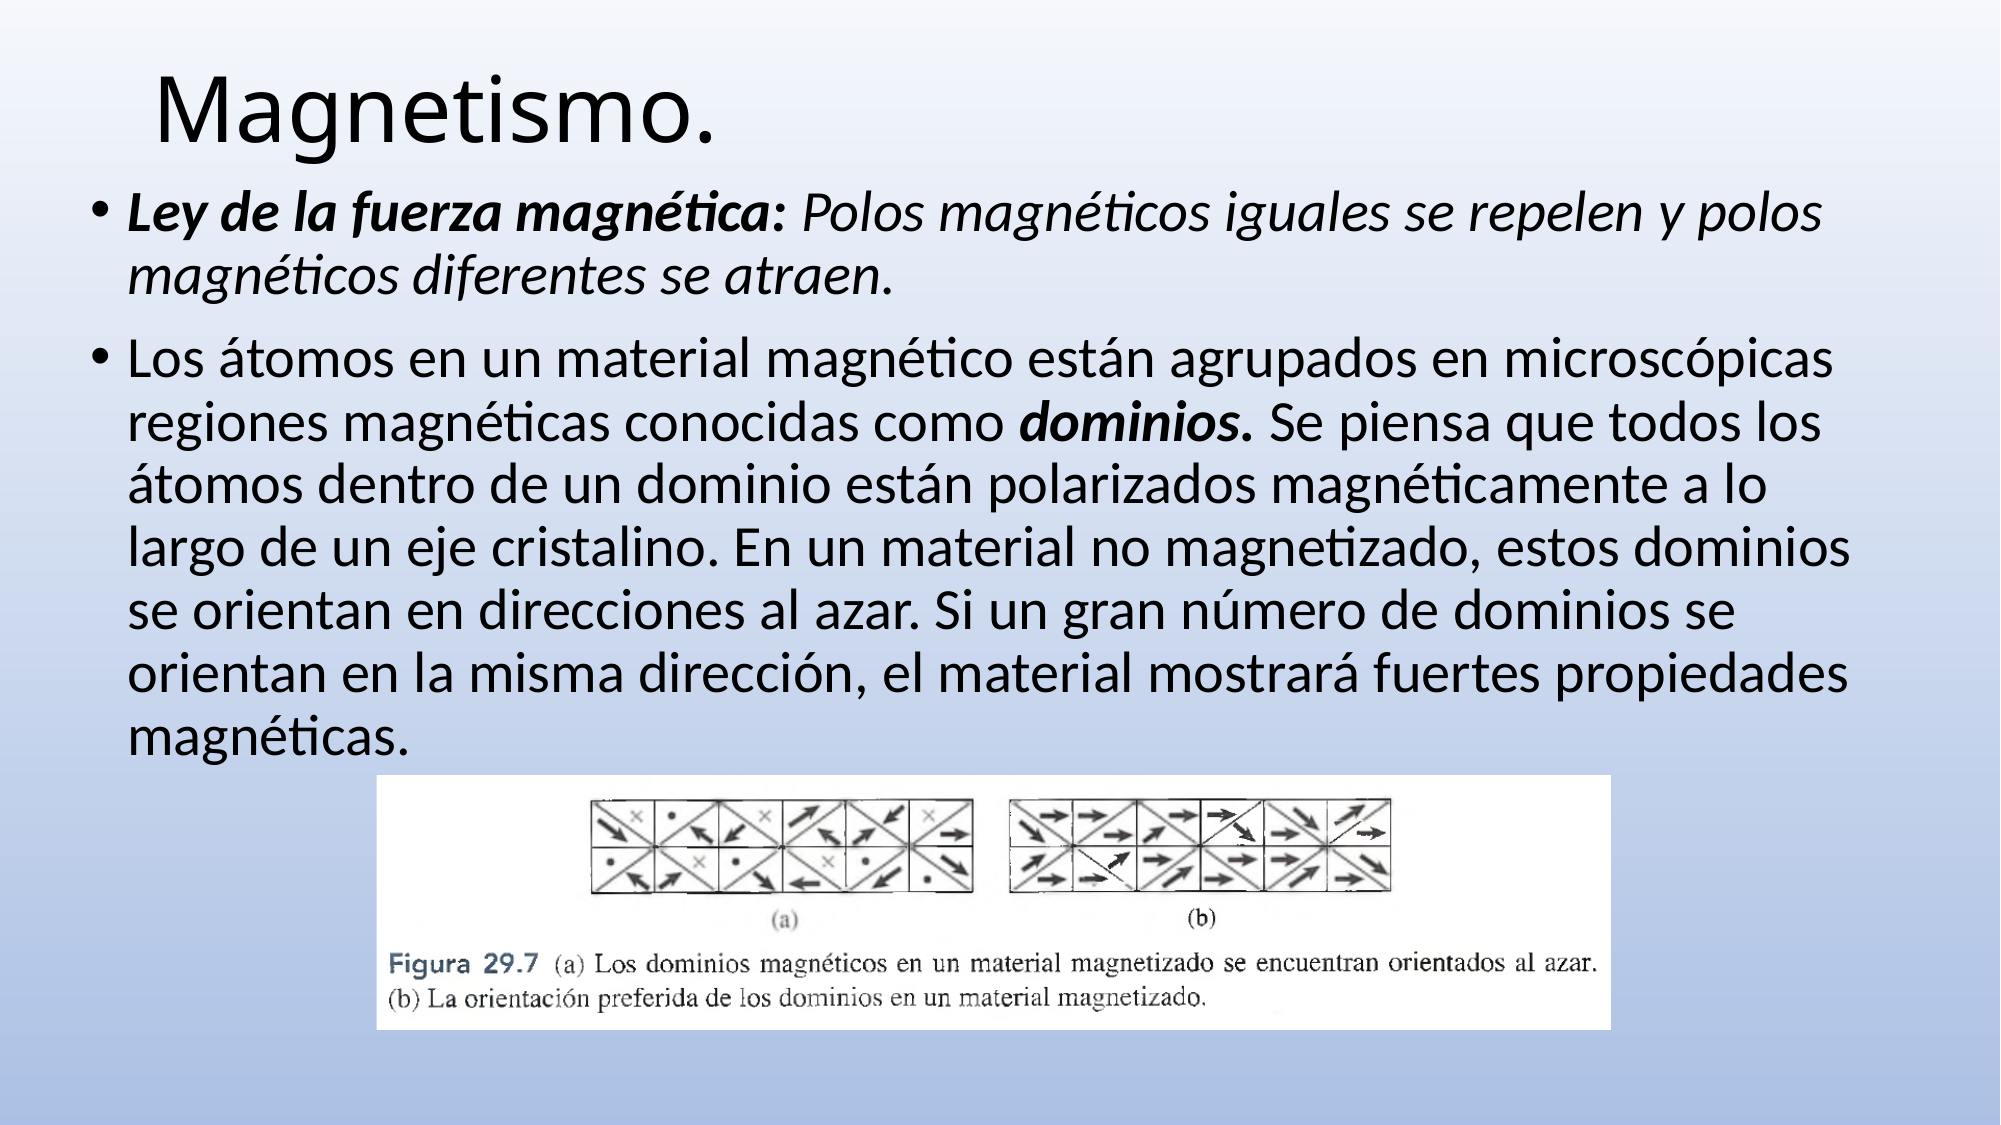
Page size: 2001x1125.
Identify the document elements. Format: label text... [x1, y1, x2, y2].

list Ley de la fuerza magnética: Polos magnéticos iguales se repelen y polos magnéticos diferentes se atraen. Los átomos en un material magnético están agrupados en microscópicas regiones magnéticas conocidas como dominios. Se piensa que todos los átomos dentro de un dominio están polarizados magnéticamente a lo largo de un eje cristalino. En un material no magnetizado, estos dominios se orientan en direcciones al azar. Si un gran número de dominios se orientan en la misma dirección, el material mostrará fuertes propiedades magnéticas. [75, 173, 1913, 1014]
picture [376, 775, 1611, 1030]
title Magnetismo. [137, 34, 1863, 173]
